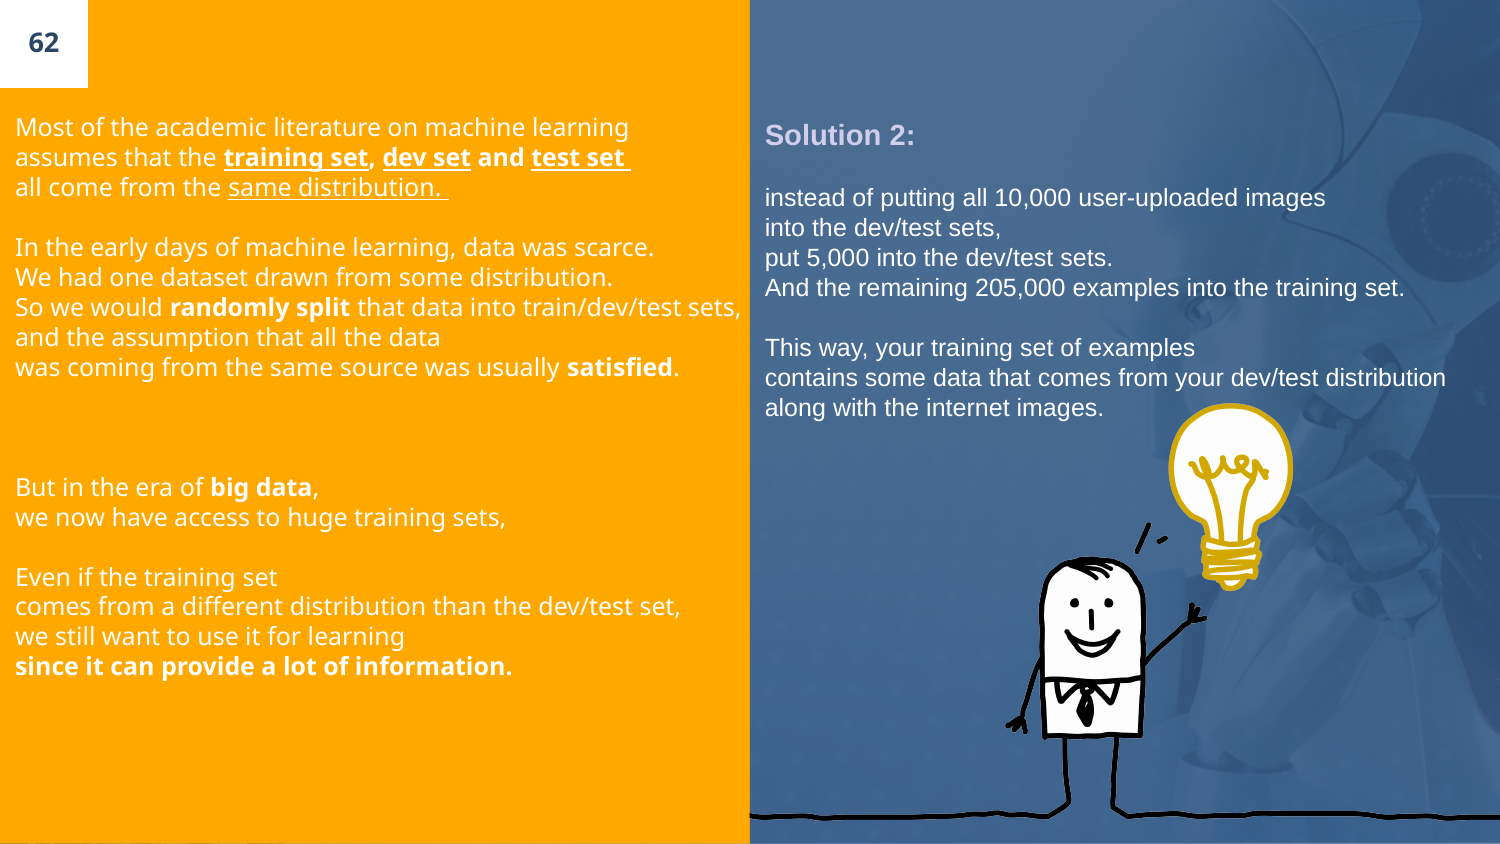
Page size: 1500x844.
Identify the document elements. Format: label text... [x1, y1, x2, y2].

picture [749, 394, 1500, 823]
text_box Solution 2: instead of putting all 10,000 user-uploaded images into the dev/test sets, put 5,000 into the dev/test sets. And the remaining 205,000 examples into the training set. This way, your training set of examples contains some data that comes from your dev/test distribution along with the internet images. [749, 109, 1500, 393]
list Most of the academic literature on machine learning assumes that the training set, dev set and test set all come from the same distribution. In the early days of machine learning, data was scarce. We had one dataset drawn from some distribution. So we would randomly split that data into train/dev/test sets, and the assumption that all the data was coming from the same source was usually satisfied. But in the era of big data, we now have access to huge training sets, Even if the training set comes from a different distribution than the dev/test set, we still want to use it for learning since it can provide a lot of information. [0, 96, 763, 772]
slide_number 62 [0, 0, 89, 88]
